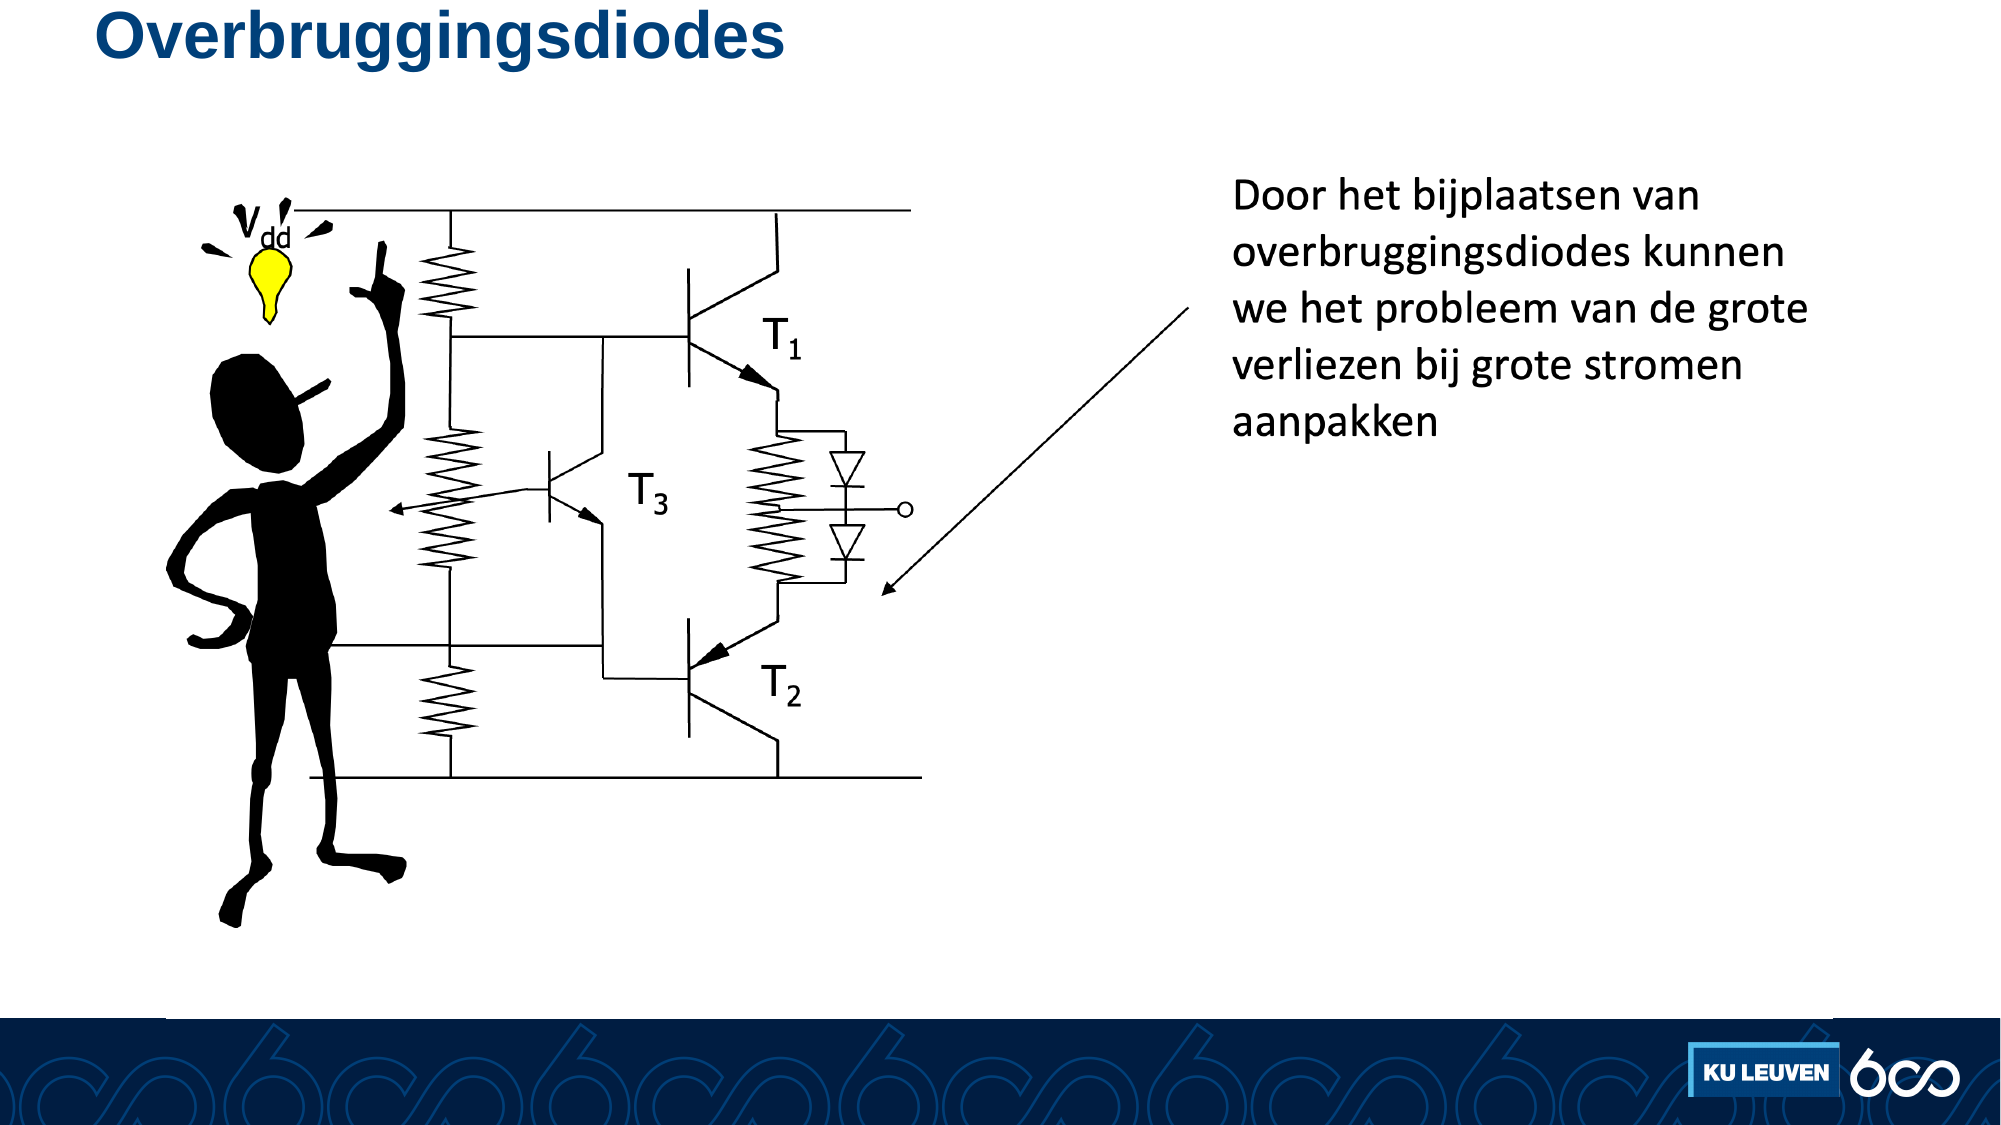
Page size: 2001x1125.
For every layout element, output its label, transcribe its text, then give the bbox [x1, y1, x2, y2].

picture [0, 88, 2001, 1125]
title Overbruggingsdiodes [94, 0, 1906, 108]
